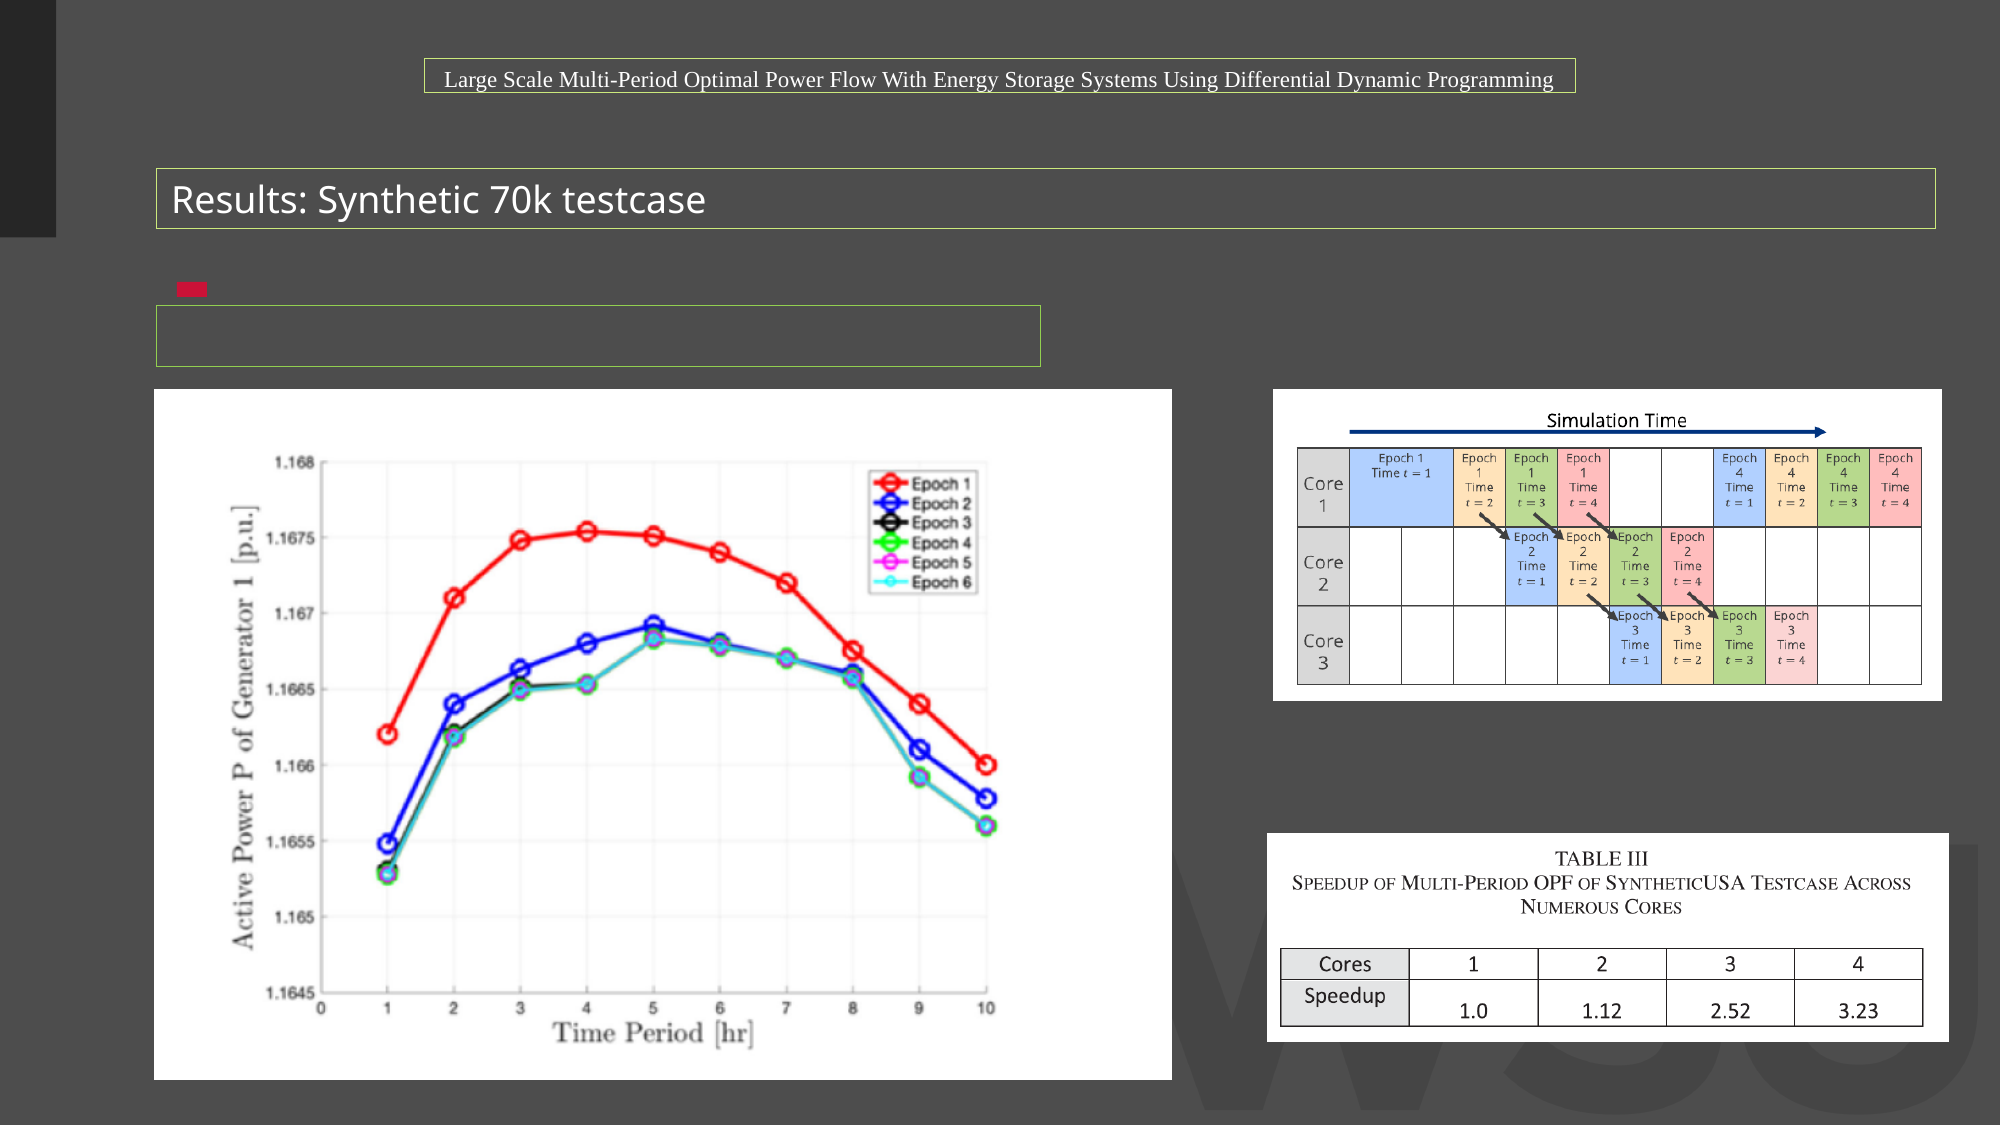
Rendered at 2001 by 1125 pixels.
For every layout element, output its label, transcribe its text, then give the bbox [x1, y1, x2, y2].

text_box Results: Synthetic 70k testcase [156, 168, 1936, 229]
picture [1273, 389, 1942, 701]
title Large Scale Multi-Period Optimal Power Flow With Energy Storage Systems Using Differential Dynamic Programming [424, 58, 1576, 93]
text_box [156, 305, 1041, 367]
picture [154, 389, 1979, 1115]
